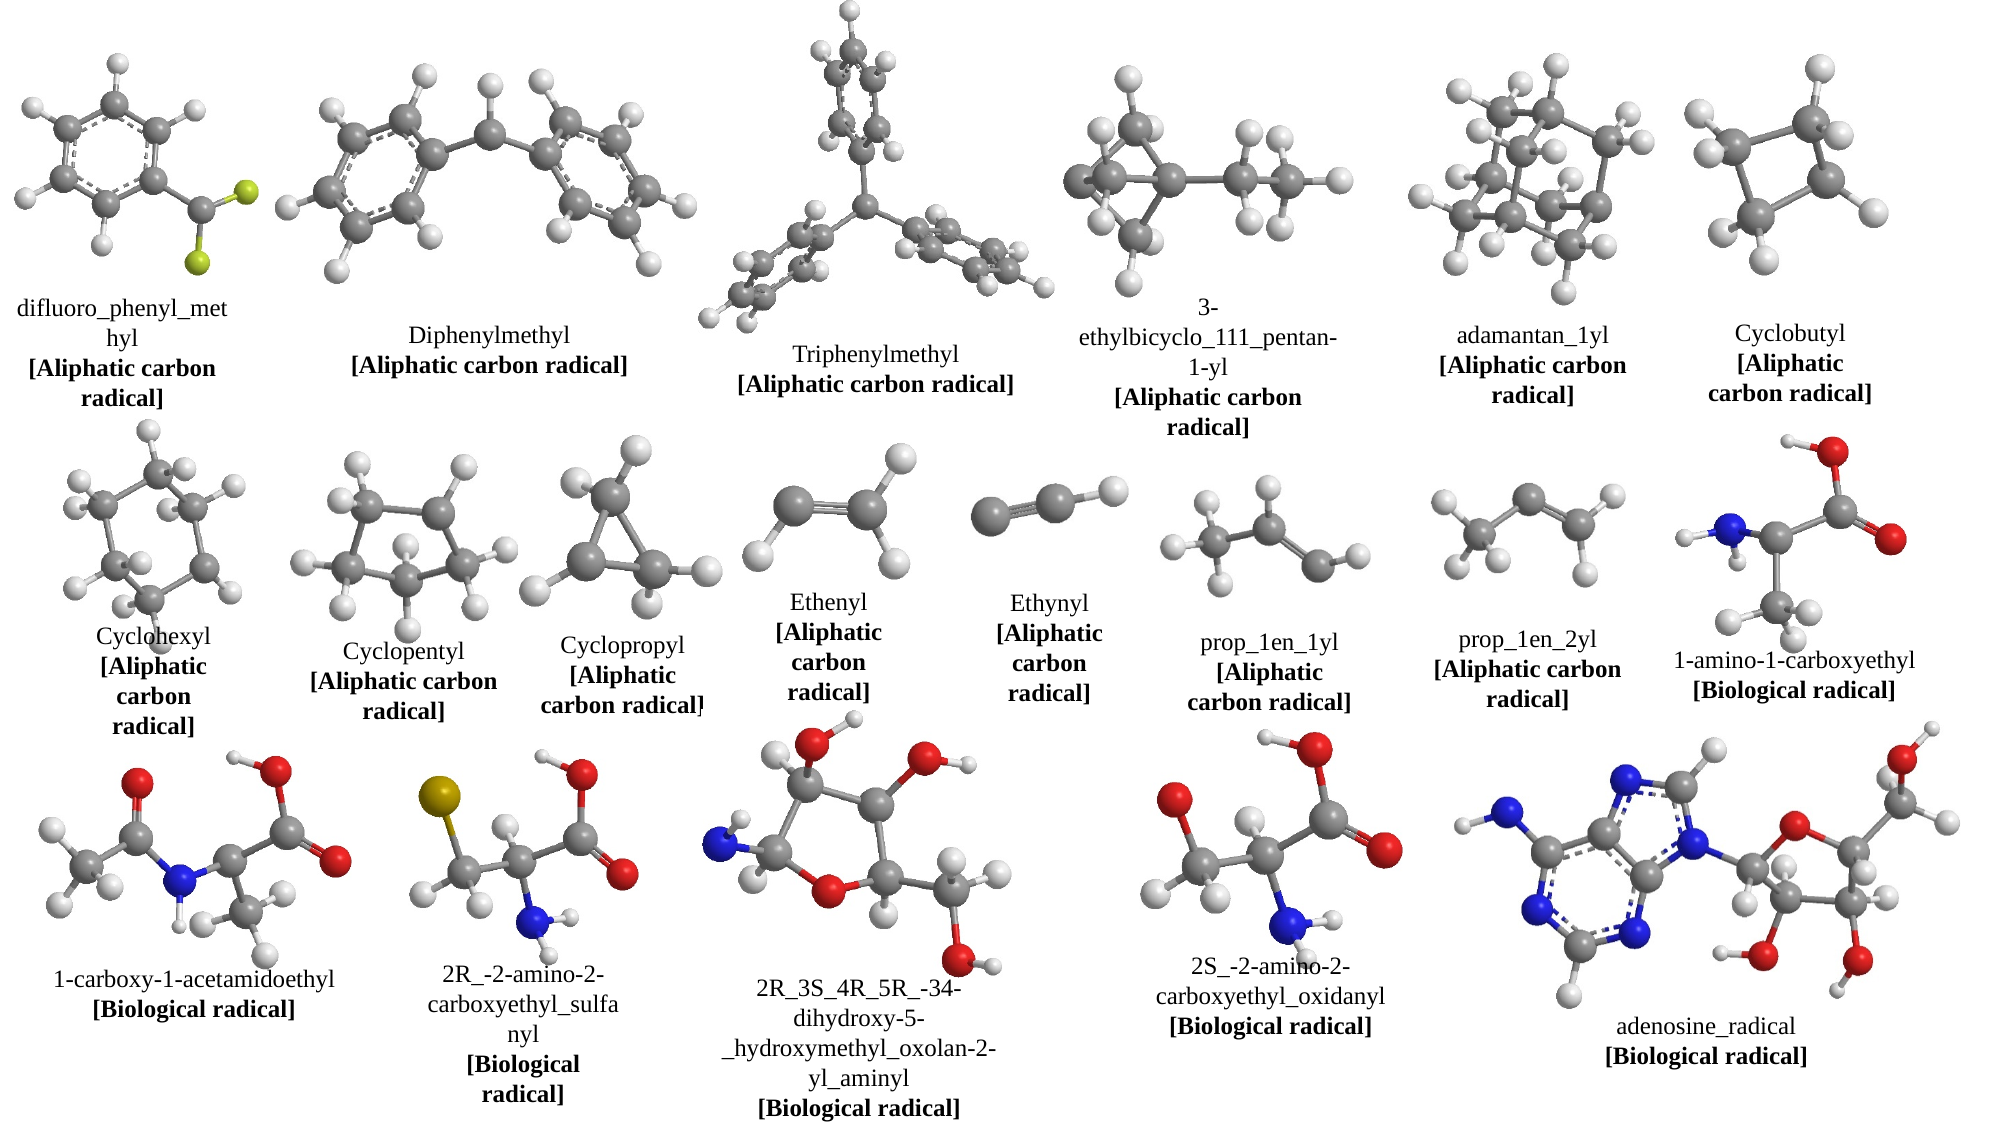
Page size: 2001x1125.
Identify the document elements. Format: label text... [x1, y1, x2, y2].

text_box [518, 434, 725, 692]
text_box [1159, 474, 1376, 683]
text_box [697, 0, 1055, 400]
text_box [1139, 728, 1403, 1018]
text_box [1452, 719, 1961, 1068]
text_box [1062, 64, 1354, 389]
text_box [289, 450, 519, 699]
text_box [1407, 52, 1657, 389]
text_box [37, 749, 352, 1014]
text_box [273, 62, 697, 370]
picture [1430, 482, 1626, 589]
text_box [1683, 53, 1893, 383]
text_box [62, 418, 246, 702]
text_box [701, 709, 1015, 1072]
text_box prop_1en_2yl [Aliphatic carbon radical] [1407, 654, 1648, 682]
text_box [1655, 433, 1934, 693]
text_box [408, 748, 639, 1054]
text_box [741, 442, 917, 659]
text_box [0, 52, 259, 373]
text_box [970, 475, 1129, 652]
